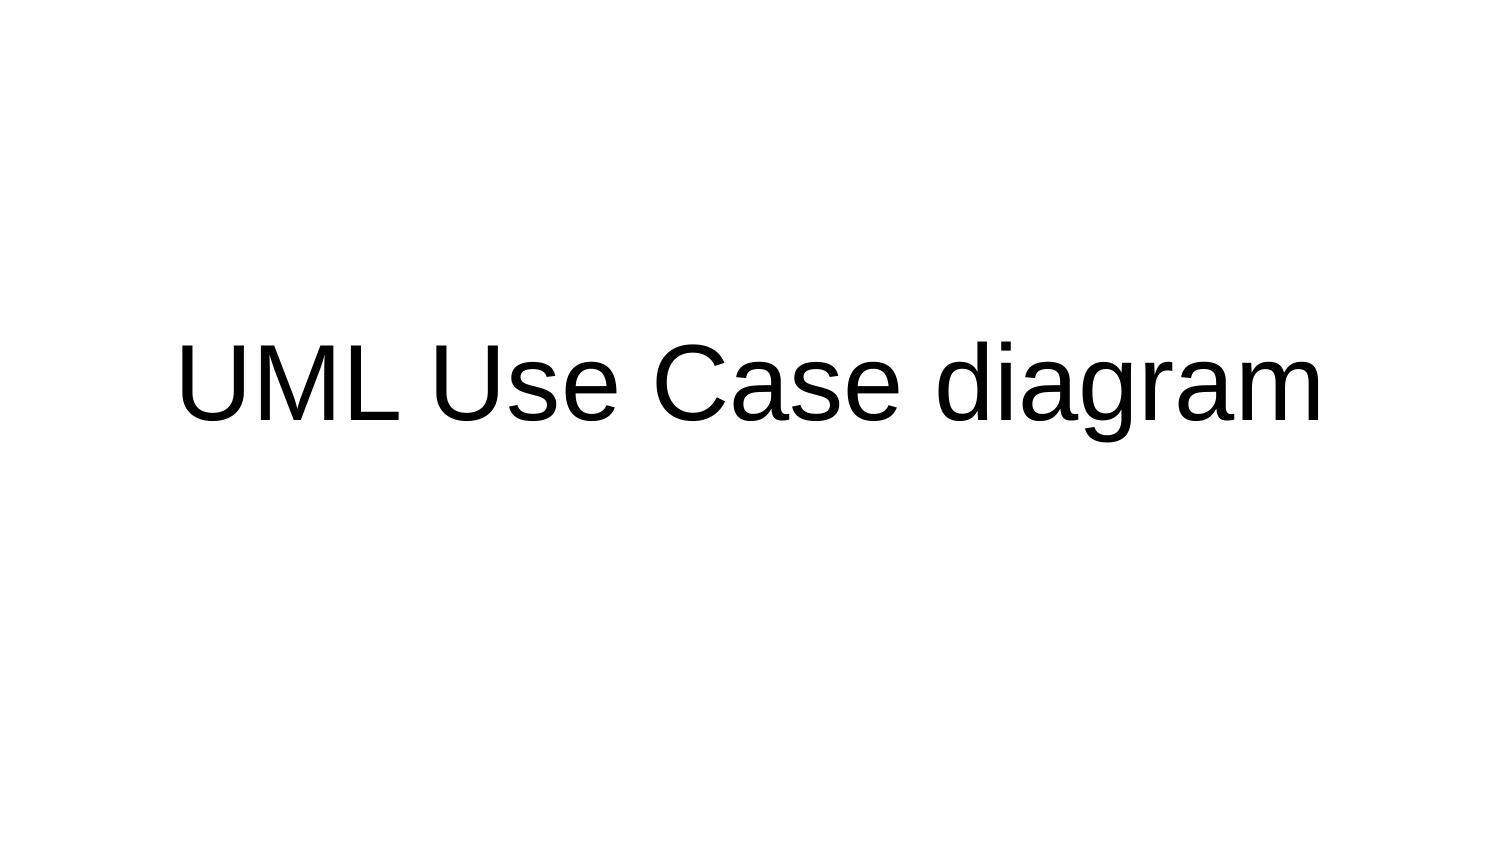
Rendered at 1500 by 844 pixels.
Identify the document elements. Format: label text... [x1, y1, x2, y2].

title UML Use Case diagram [51, 122, 1449, 459]
